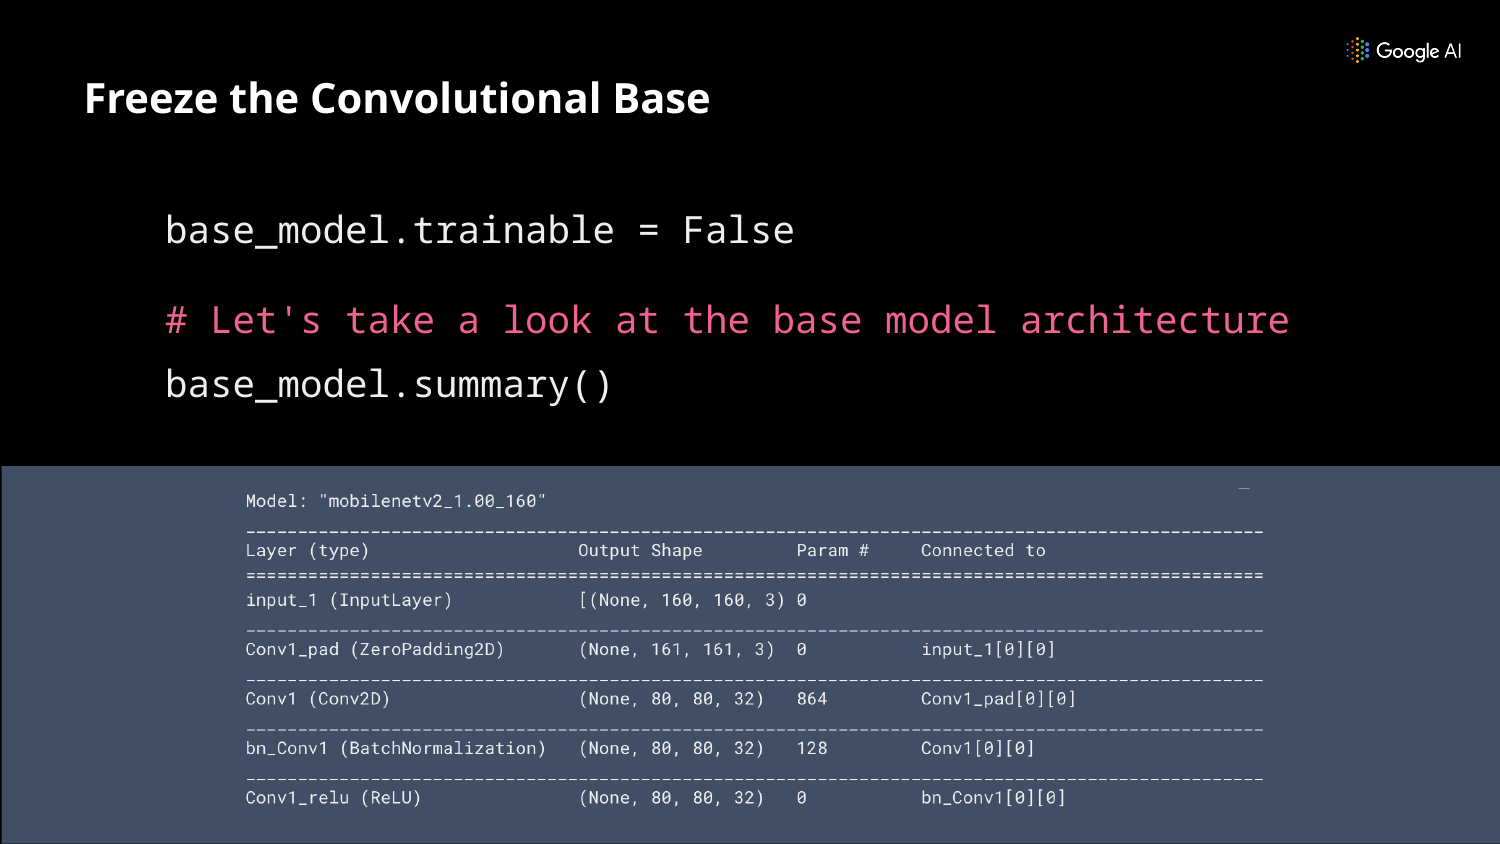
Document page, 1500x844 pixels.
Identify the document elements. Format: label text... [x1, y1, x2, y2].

text_box base_model.trainable = False # Let's take a look at the base model architecture base_model.summary() [87, 190, 1395, 699]
text_box [1, 466, 1500, 844]
picture [1335, 21, 1472, 70]
picture [218, 487, 1282, 819]
text_box Freeze the Convolutional Base [68, 56, 1368, 138]
